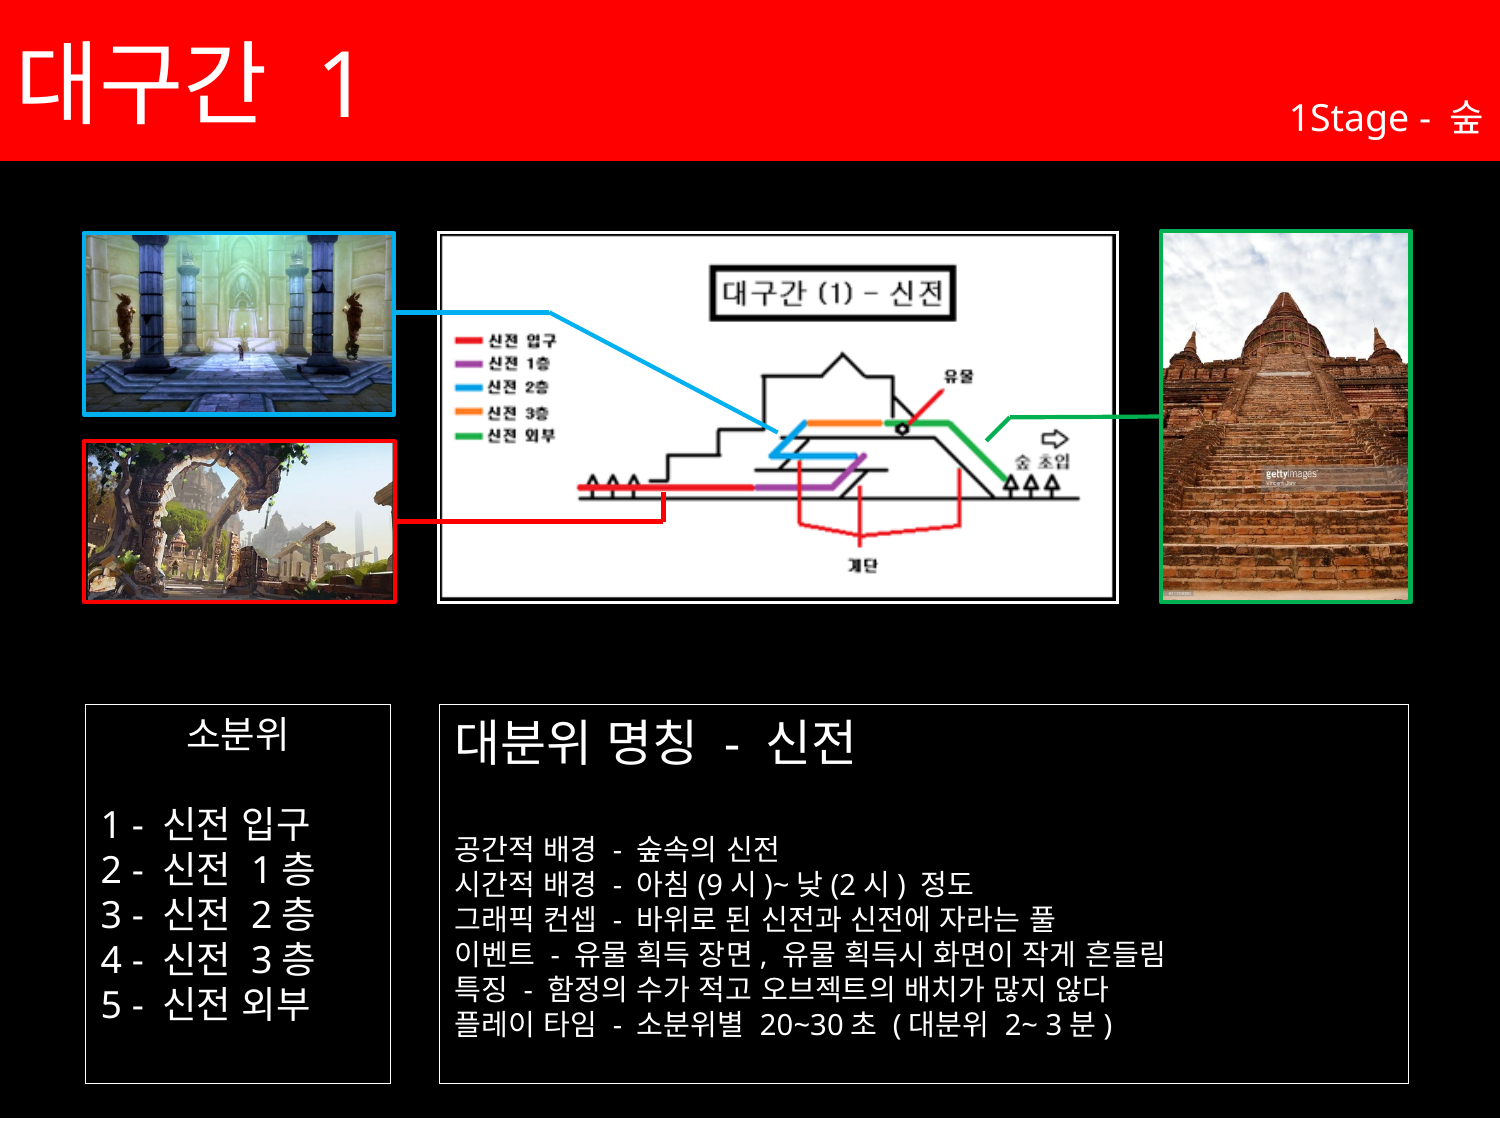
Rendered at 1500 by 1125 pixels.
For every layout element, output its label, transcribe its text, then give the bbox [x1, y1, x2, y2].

title 대구간 1 [0, 0, 1500, 161]
picture [87, 236, 391, 411]
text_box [985, 417, 1010, 442]
text_box 1Stage - 숲 [1273, 86, 1500, 146]
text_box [548, 312, 778, 433]
text_box 대분위 명칭 - 신전 공간적 배경 - 숲속의 신전 시간적 배경 - 아침(9시)~낮(2시) 정도 그래픽 컨셉 - 바위로 된 신전과 신전에 자라는 풀 이벤트 - 유물 획득 장면, 유물 획득시 화면이 작게 흔들림 특징 - 함정의 수가 적고 오브젝트의 배치가 많지 않다 플레이 타임 - 소분위별 20~30초 (대분위 2~ 3분) [439, 704, 1409, 1084]
picture [85, 442, 393, 601]
text_box 소분위 1 - 신전 입구 2 - 신전 1층 3 - 신전 2층 4 - 신전 3층 5 - 신전 외부 [85, 704, 391, 1084]
picture [1163, 232, 1409, 601]
text_box [0, 161, 1500, 1118]
picture [439, 233, 1116, 602]
